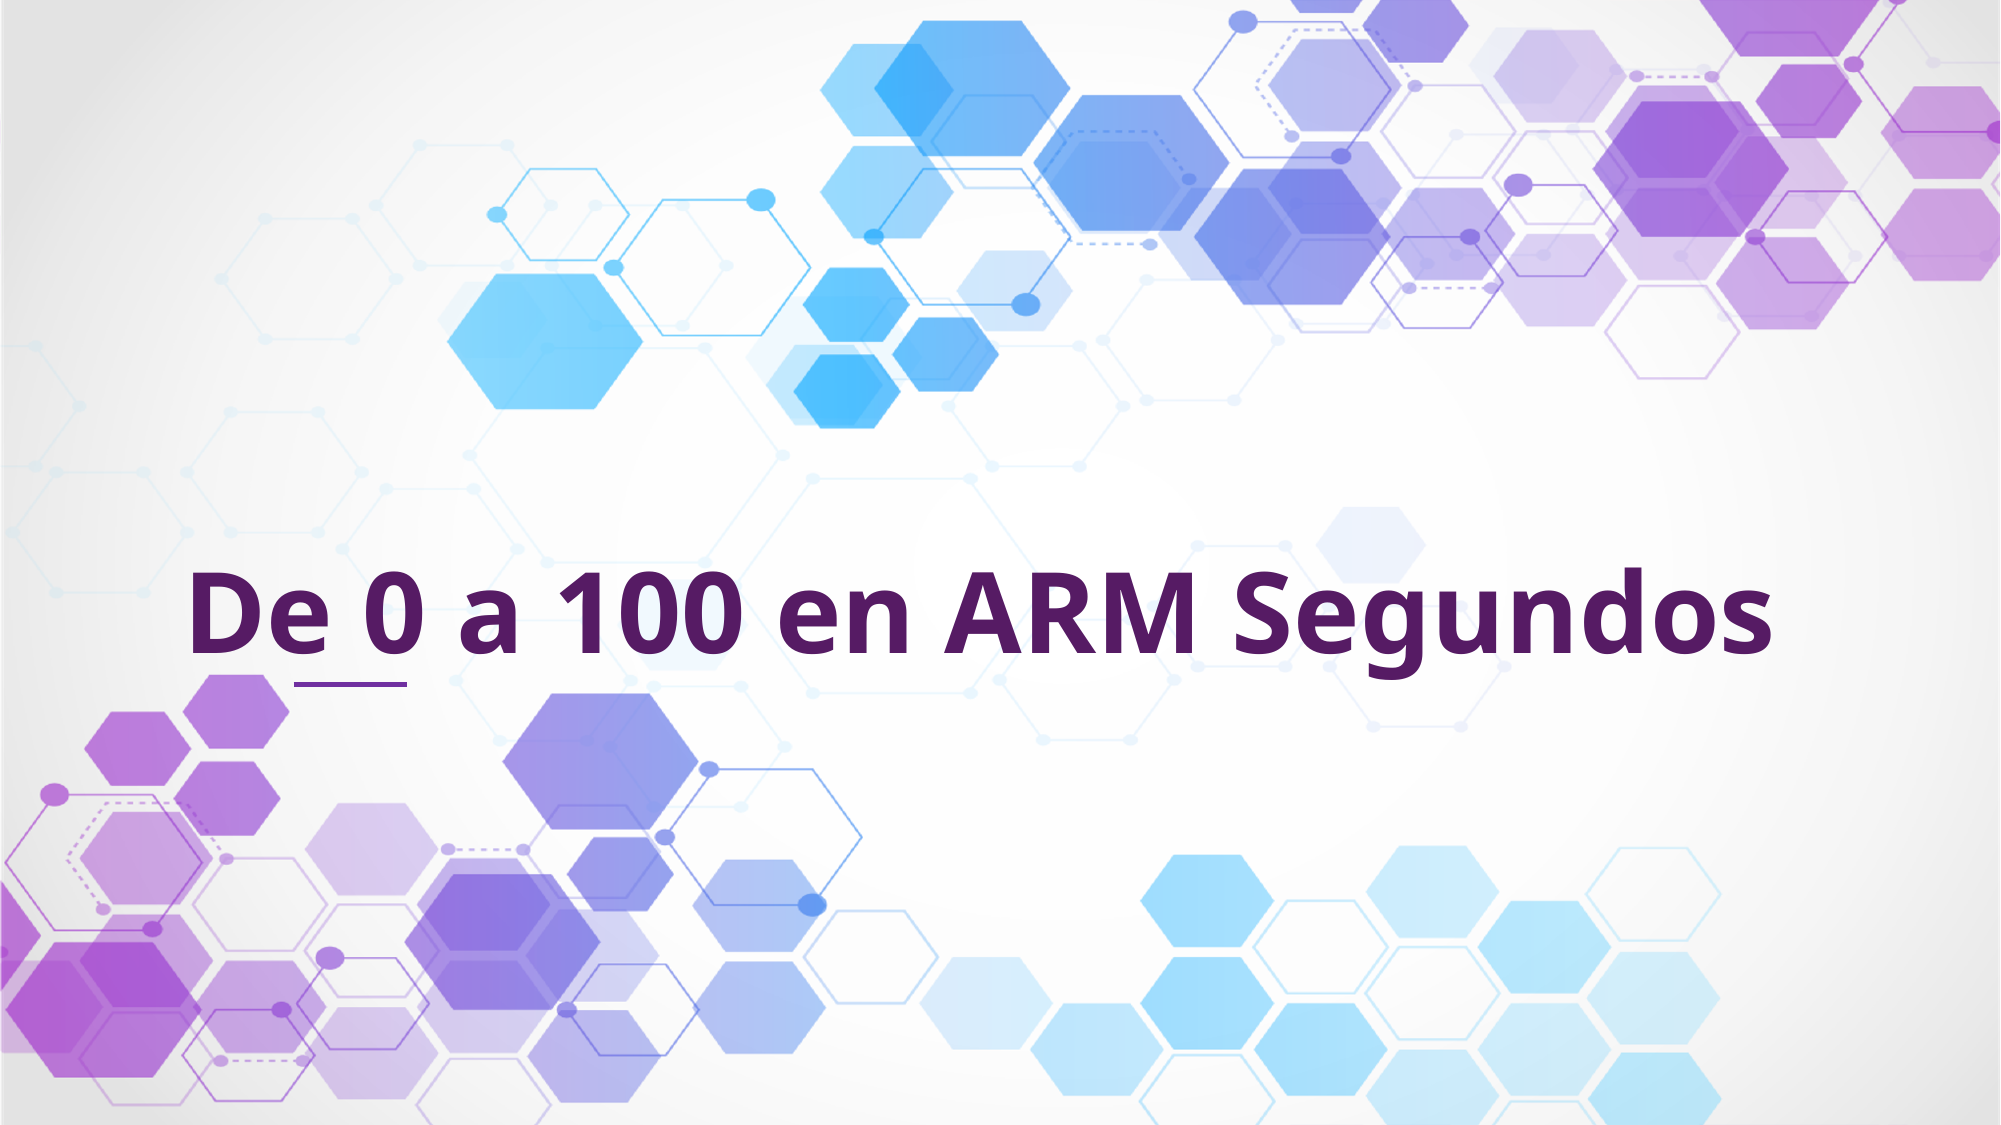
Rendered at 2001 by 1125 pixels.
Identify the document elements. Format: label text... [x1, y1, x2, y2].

picture [0, 0, 2001, 1125]
text_box De 0 a 100 en ARM Segundos [183, 540, 1778, 676]
